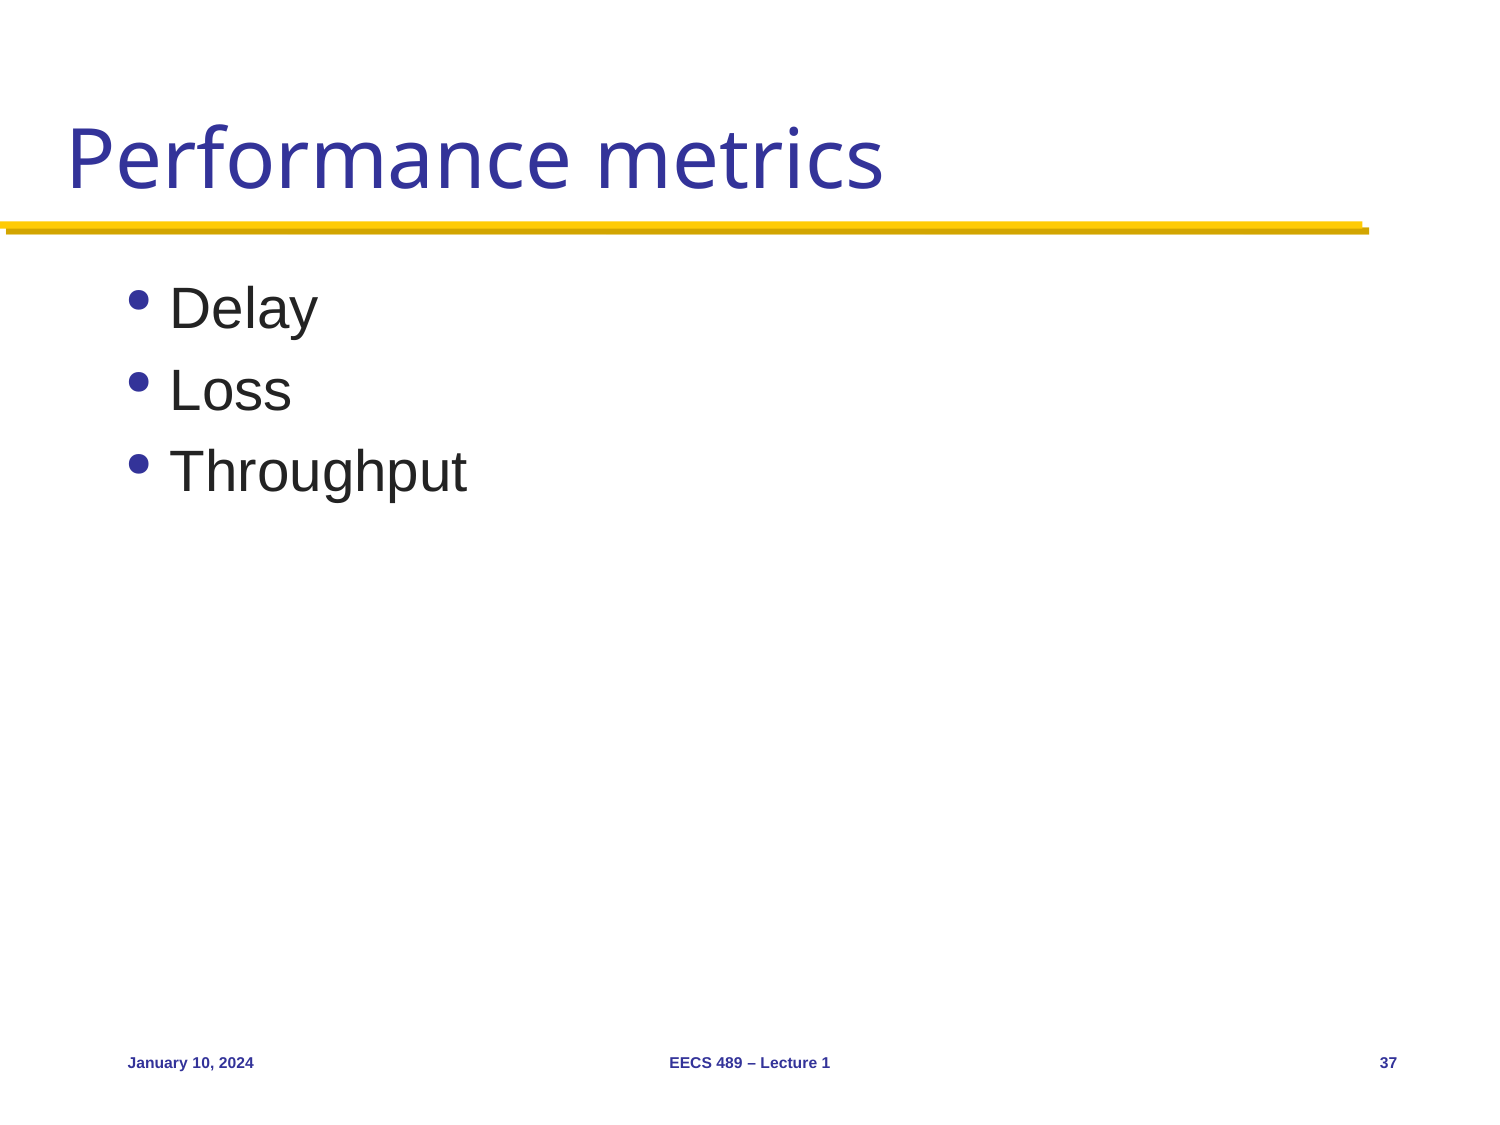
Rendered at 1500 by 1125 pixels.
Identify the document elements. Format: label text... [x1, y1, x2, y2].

footer EECS 489 – Lecture 1 [512, 1024, 988, 1101]
slide_number 37 [1312, 1024, 1413, 1101]
title Performance metrics [49, 24, 1451, 213]
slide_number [112, 1024, 426, 1101]
list Delay Loss Throughput [112, 262, 1413, 988]
